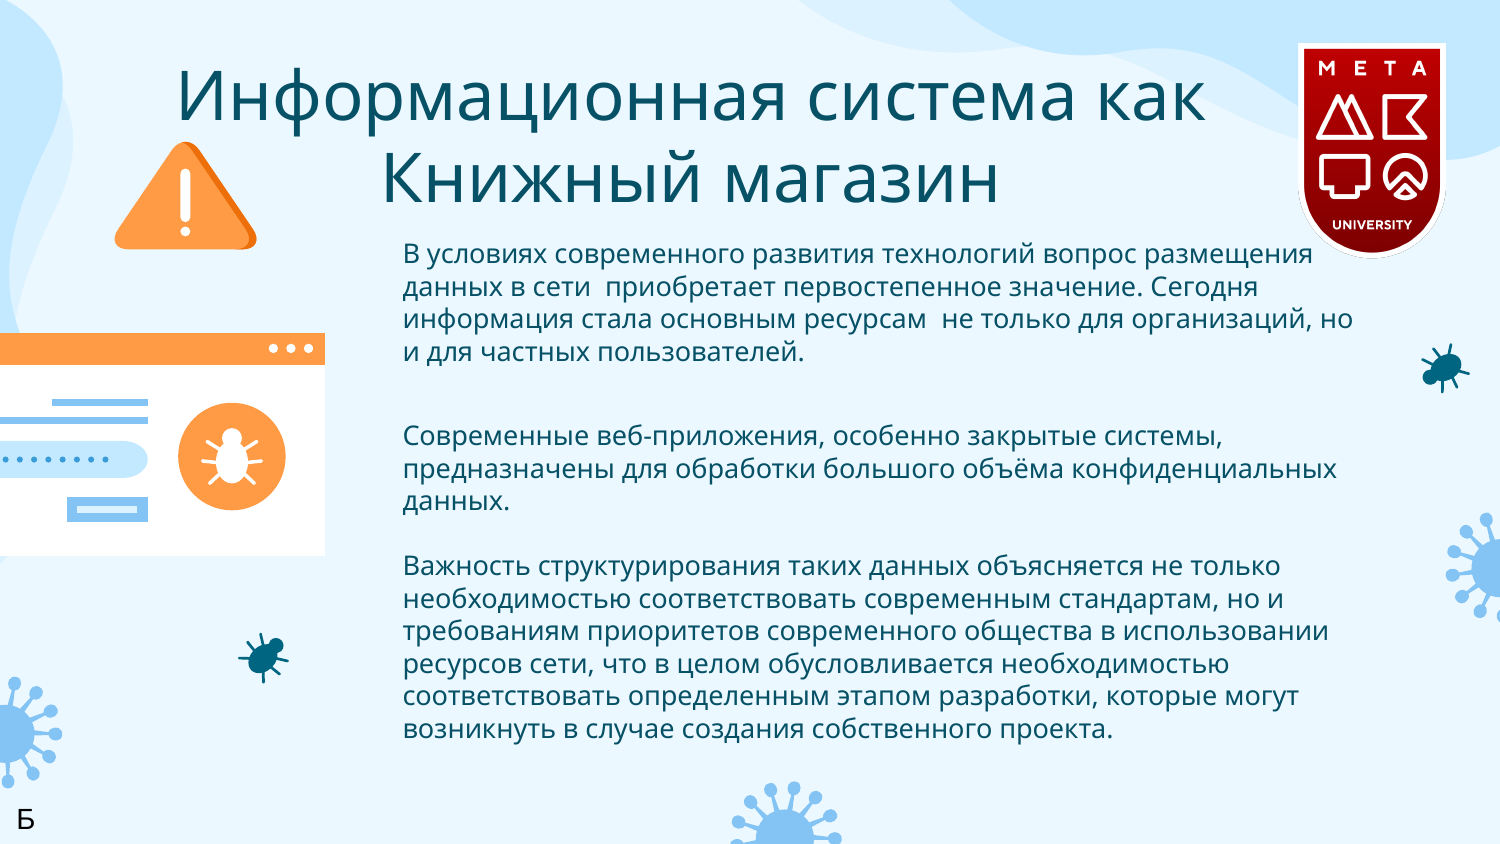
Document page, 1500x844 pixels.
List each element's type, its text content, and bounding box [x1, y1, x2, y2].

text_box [110, 141, 261, 250]
picture [1239, 0, 1500, 305]
subtitle В условиях современного развития технологий вопрос размещения данных в сети приобретает первостепенное значение. Сегодня информация стала основным ресурсам не только для организаций, но и для частных пользователей. [387, 221, 1374, 403]
text_box [238, 632, 289, 684]
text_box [0, 332, 326, 556]
text_box Б [1, 793, 51, 843]
subtitle Современные веб-приложения, особенно закрытые системы, предназначены для обработки большого объёма конфиденциальных данных. Важность структурирования таких данных объясняется не только необходимостью соответствовать современным стандартам, но и требованиям приоритетов современного общества в использовании ресурсов сети, что в целом обусловливается необходимостью соответствовать определенным этапом разработки, которые могут возникнуть в случае создания собственного проекта. [387, 403, 1374, 649]
title Информационная система как Книжный магазин [59, 36, 1234, 131]
